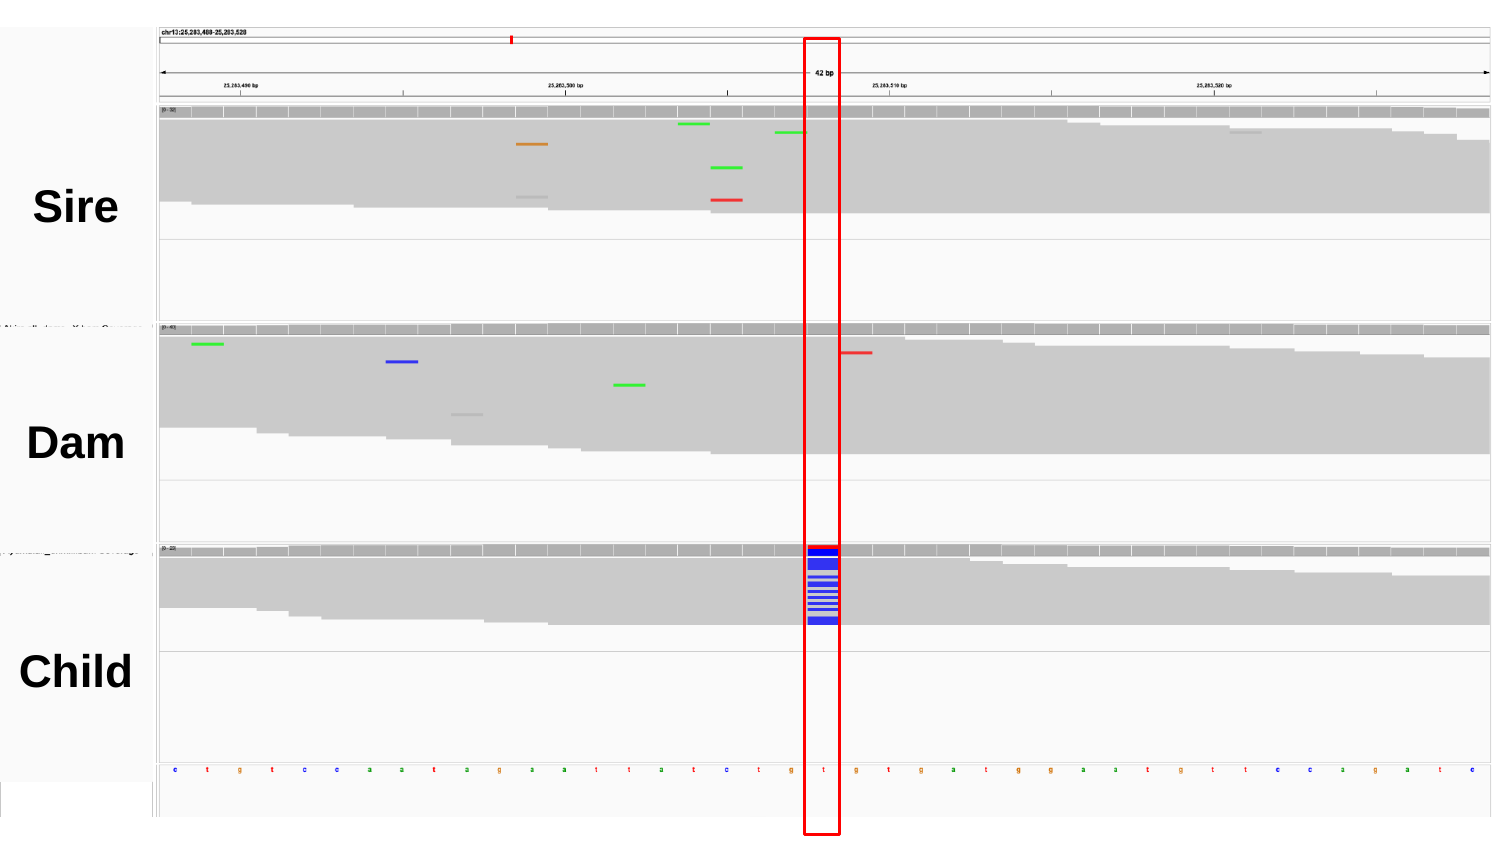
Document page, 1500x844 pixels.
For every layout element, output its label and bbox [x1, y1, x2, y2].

picture [0, 26, 1500, 817]
text_box [804, 825, 840, 835]
